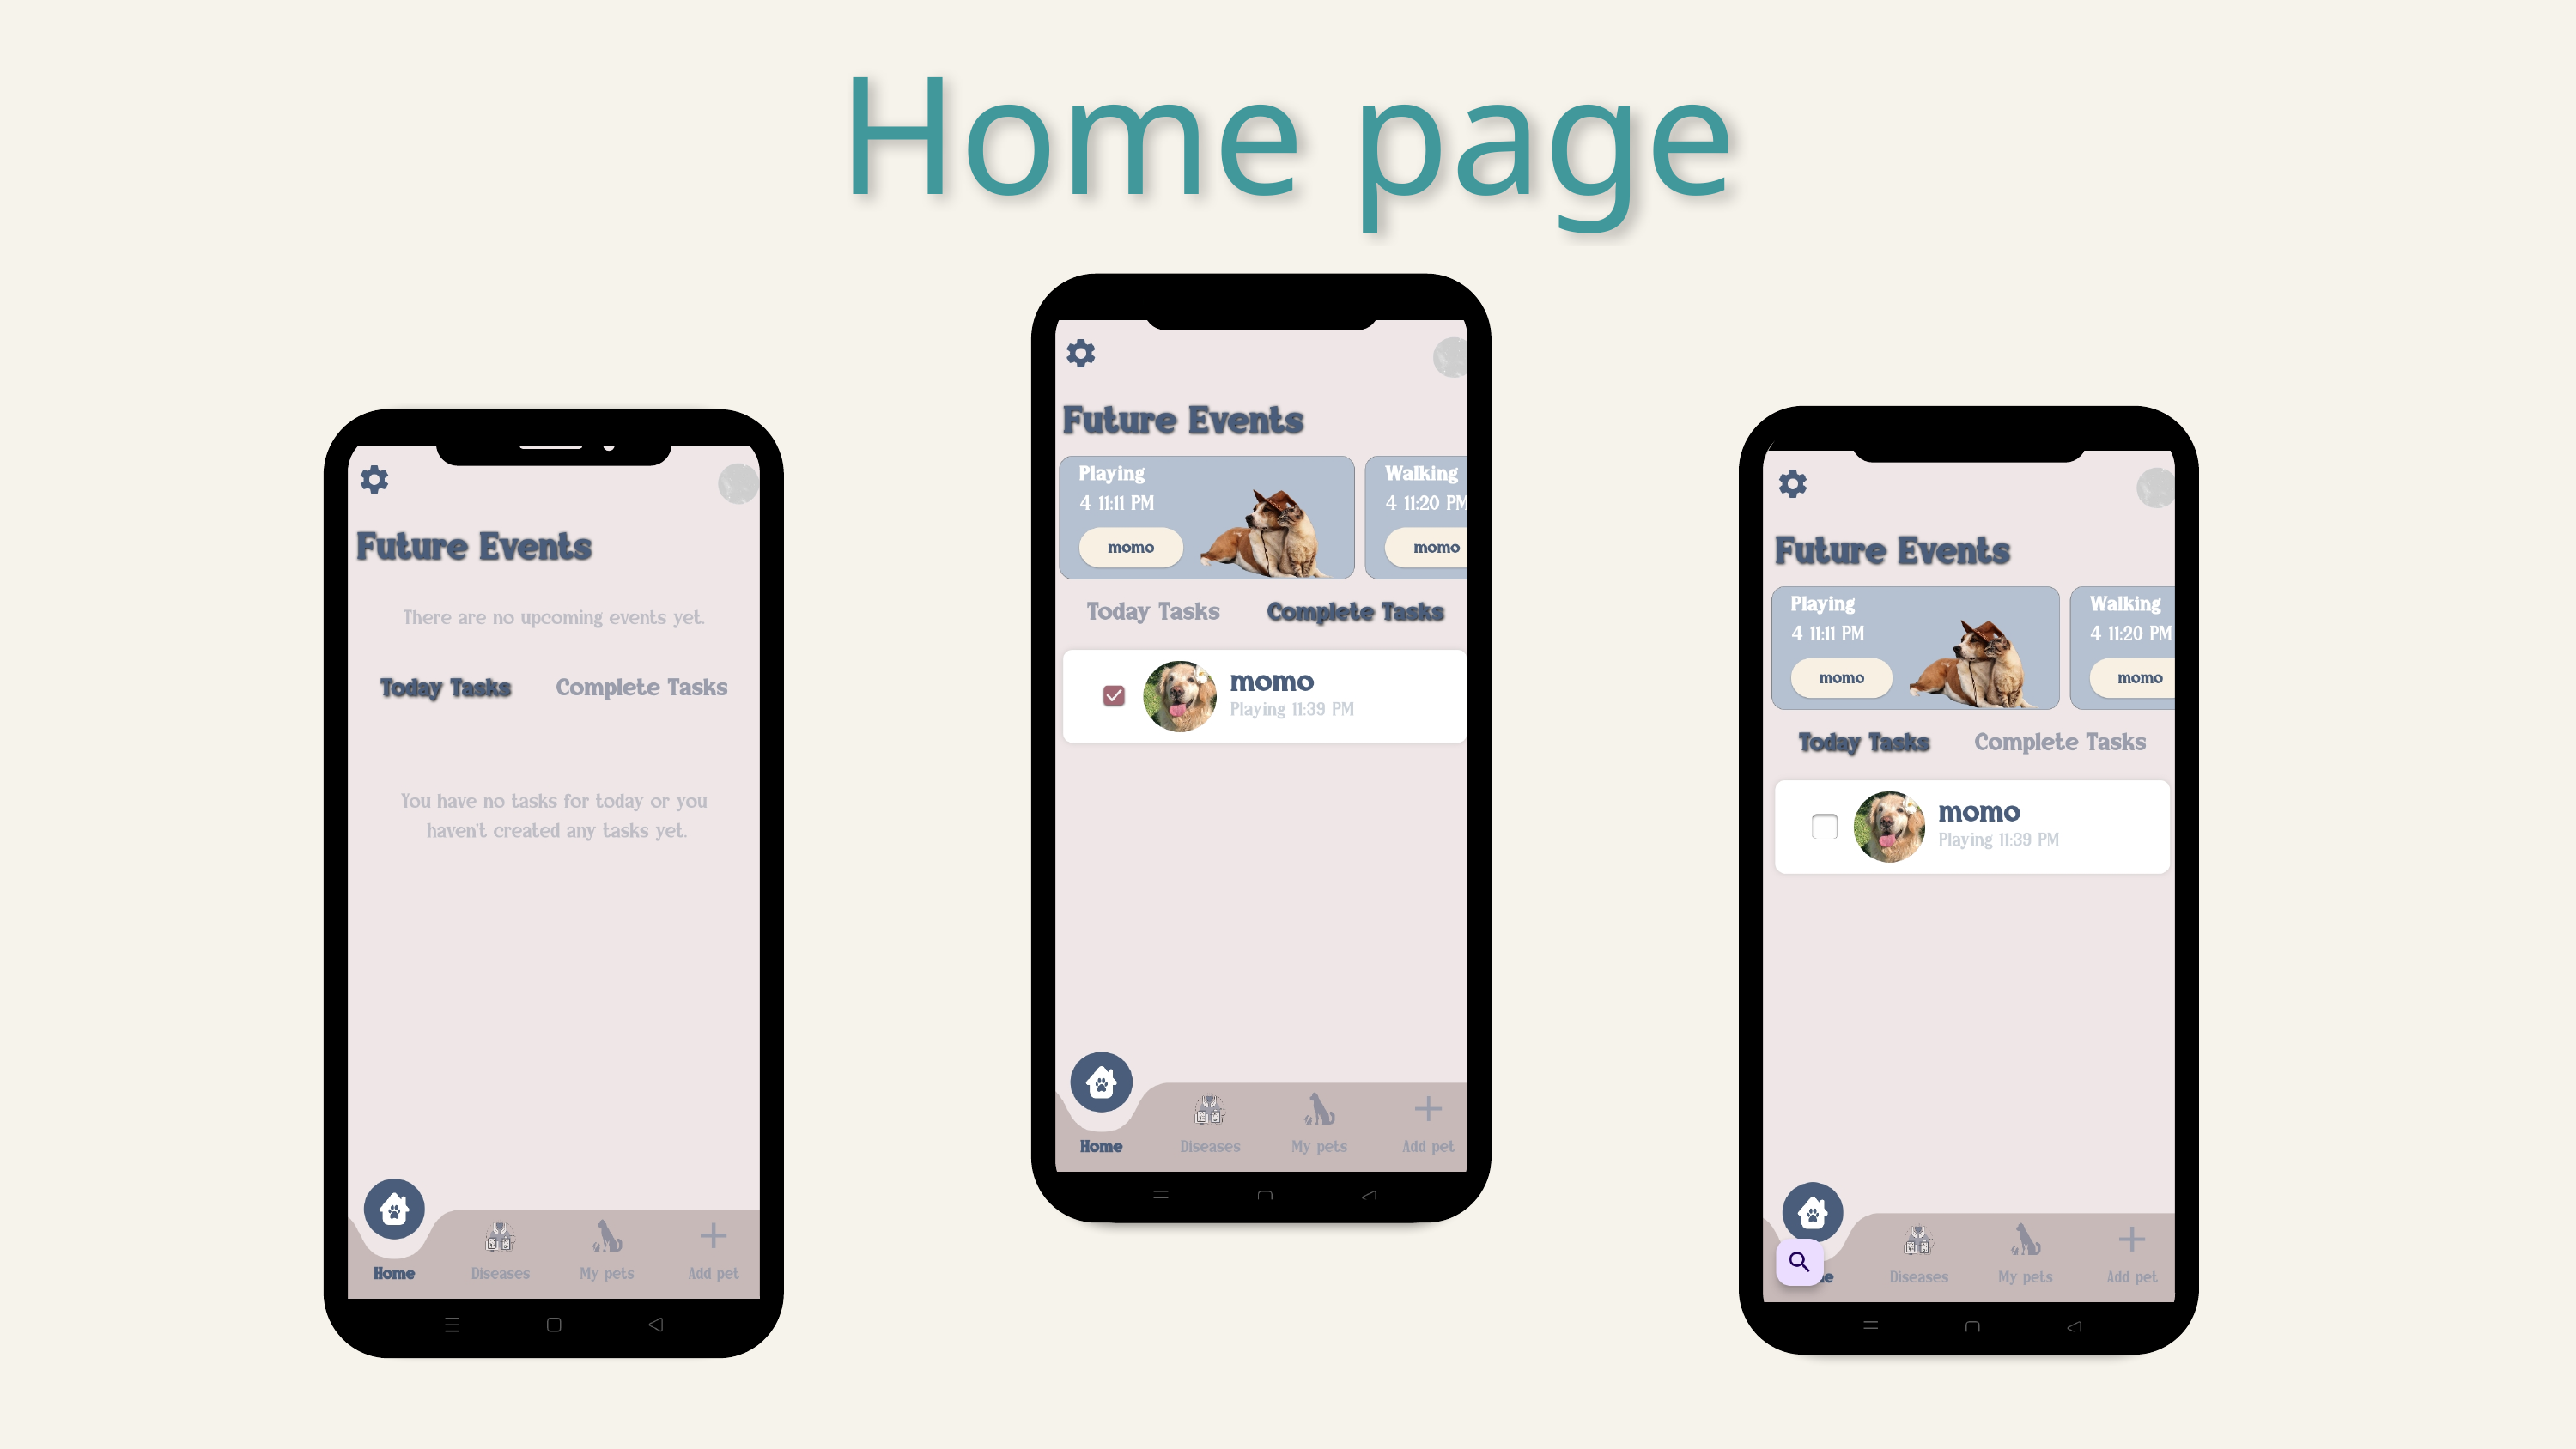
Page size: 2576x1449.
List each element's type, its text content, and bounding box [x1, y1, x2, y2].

picture [1759, 412, 2186, 1354]
picture [340, 409, 767, 1350]
text_box Home page [0, 0, 2576, 227]
text_box [1777, 405, 2160, 411]
text_box [1030, 303, 1042, 1193]
text_box [1485, 312, 1492, 1185]
picture [1046, 282, 1483, 1223]
text_box [2190, 437, 2199, 1324]
text_box [323, 436, 336, 1331]
text_box [770, 434, 784, 1333]
text_box [1739, 427, 1755, 1333]
text_box [1065, 273, 1458, 282]
